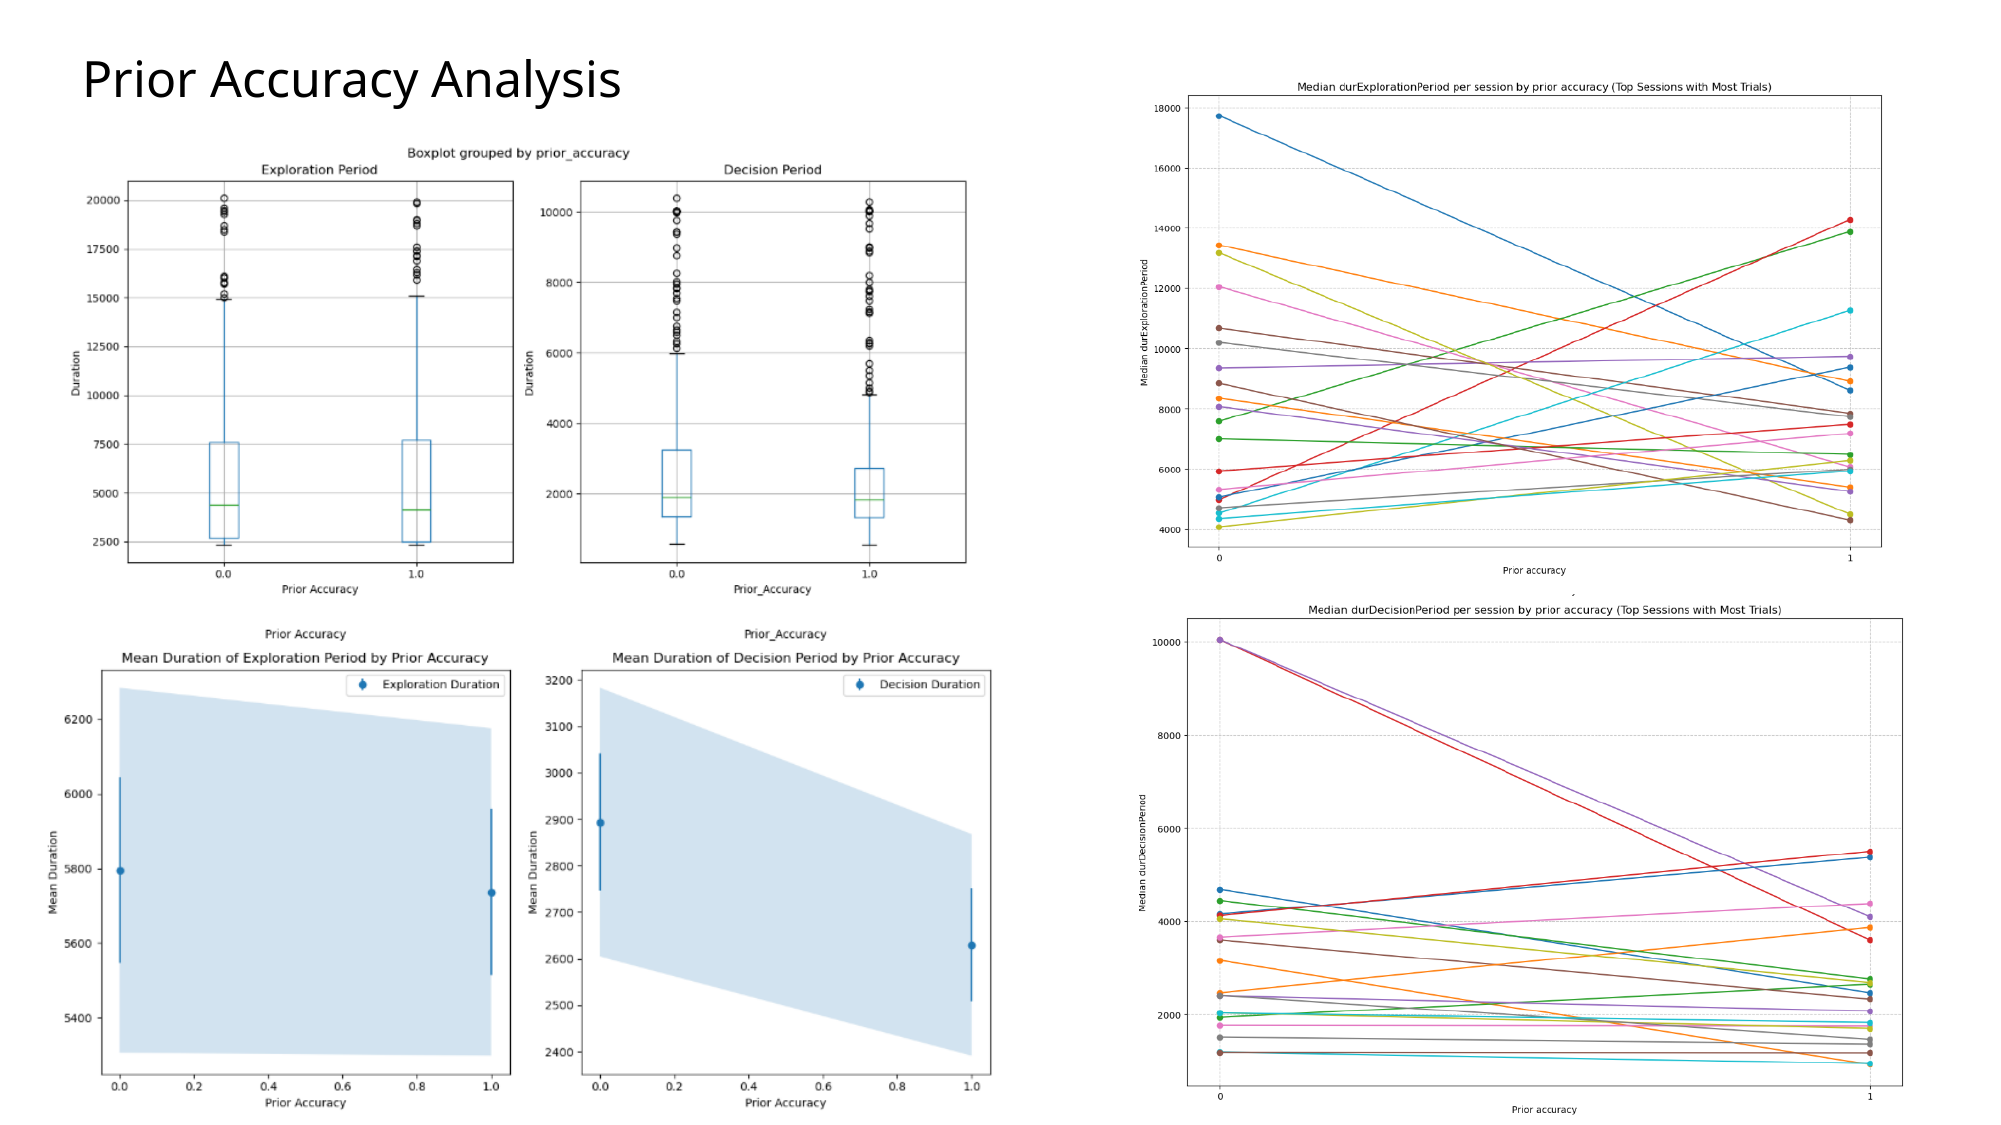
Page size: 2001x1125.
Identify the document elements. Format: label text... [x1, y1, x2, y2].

picture [1139, 594, 1918, 1115]
title Prior Accuracy Analysis [82, 47, 1918, 109]
picture [1136, 77, 1891, 584]
picture [26, 625, 1017, 1115]
picture [59, 144, 1001, 599]
